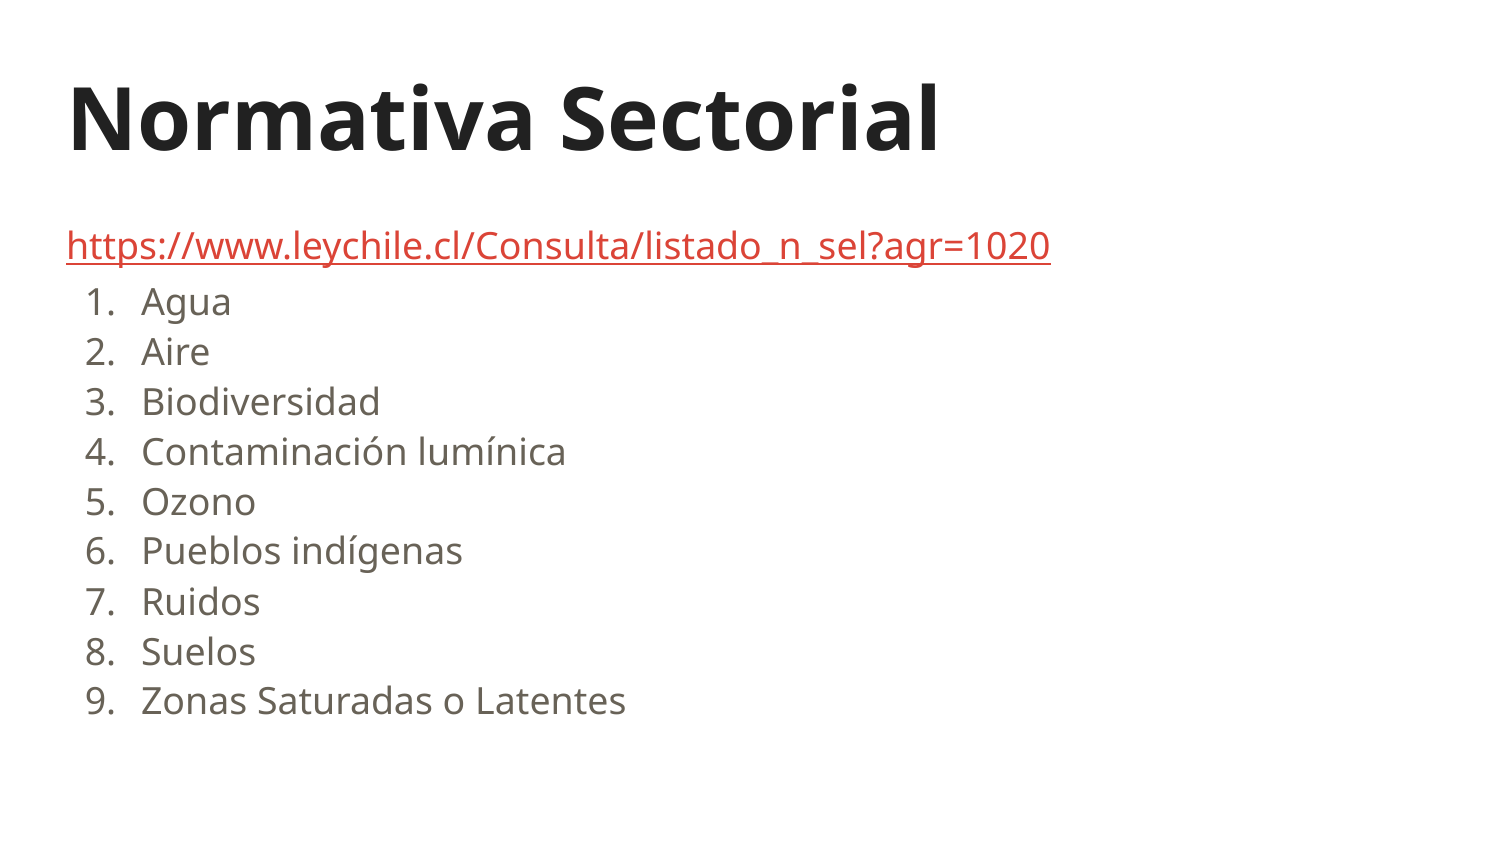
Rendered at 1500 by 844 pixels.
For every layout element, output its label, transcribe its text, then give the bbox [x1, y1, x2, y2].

title Normativa Sectorial [51, 48, 1449, 180]
list https://www.leychile.cl/Consulta/listado_n_sel?agr=1020 Agua Aire Biodiversidad Contaminación lumínica Ozono Pueblos indígenas Ruidos Suelos Zonas Saturadas o Latentes [51, 201, 1449, 750]
